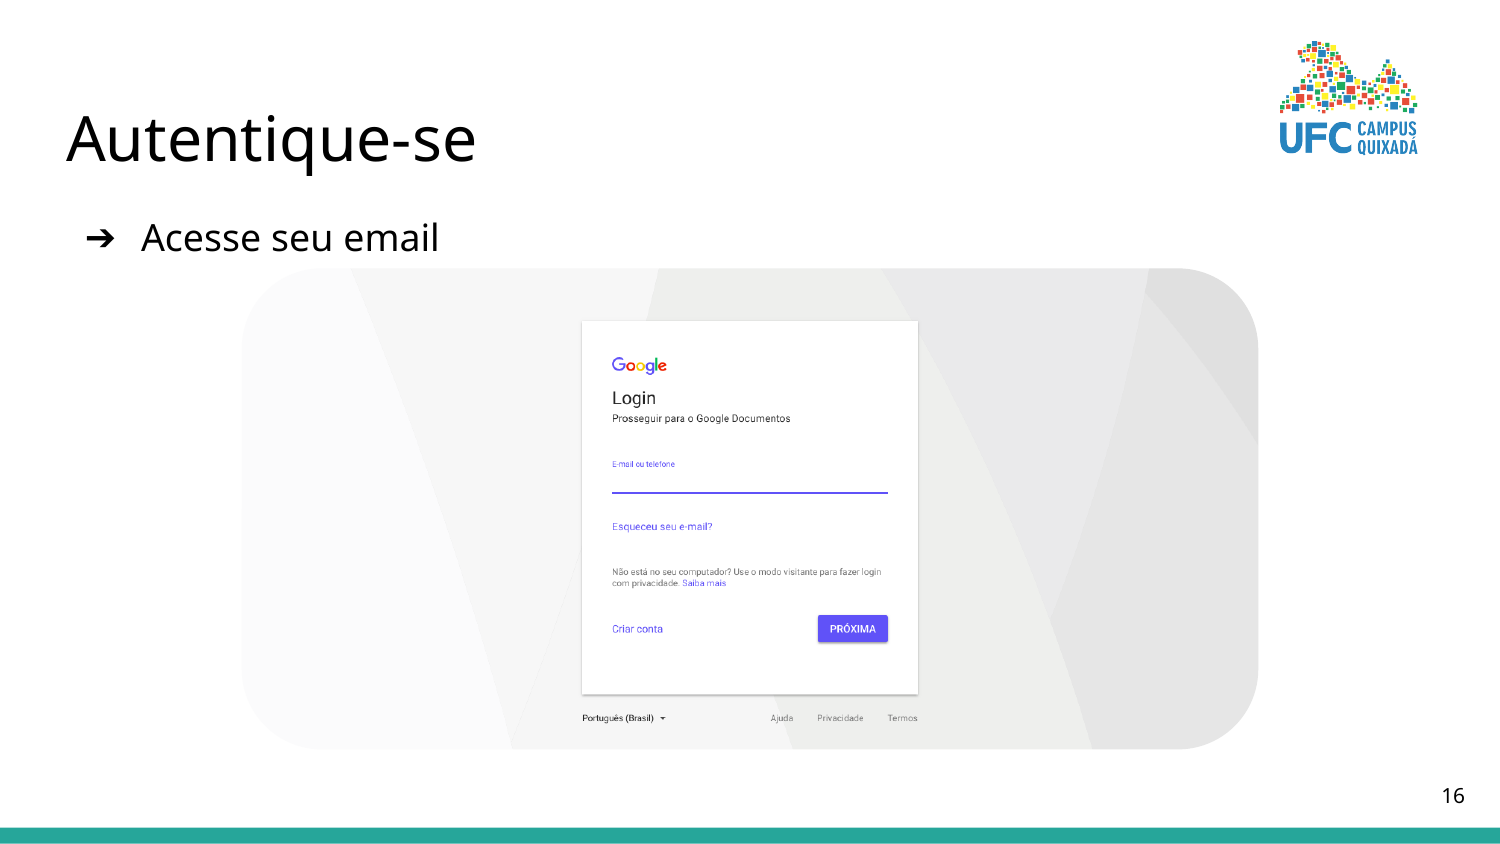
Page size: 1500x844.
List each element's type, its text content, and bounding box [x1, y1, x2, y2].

slide_number ‹#› [1389, 764, 1480, 830]
picture [241, 268, 1259, 750]
list Acesse seu email [51, 192, 755, 750]
picture [1236, 19, 1456, 175]
title Autentique-se [51, 72, 1449, 174]
